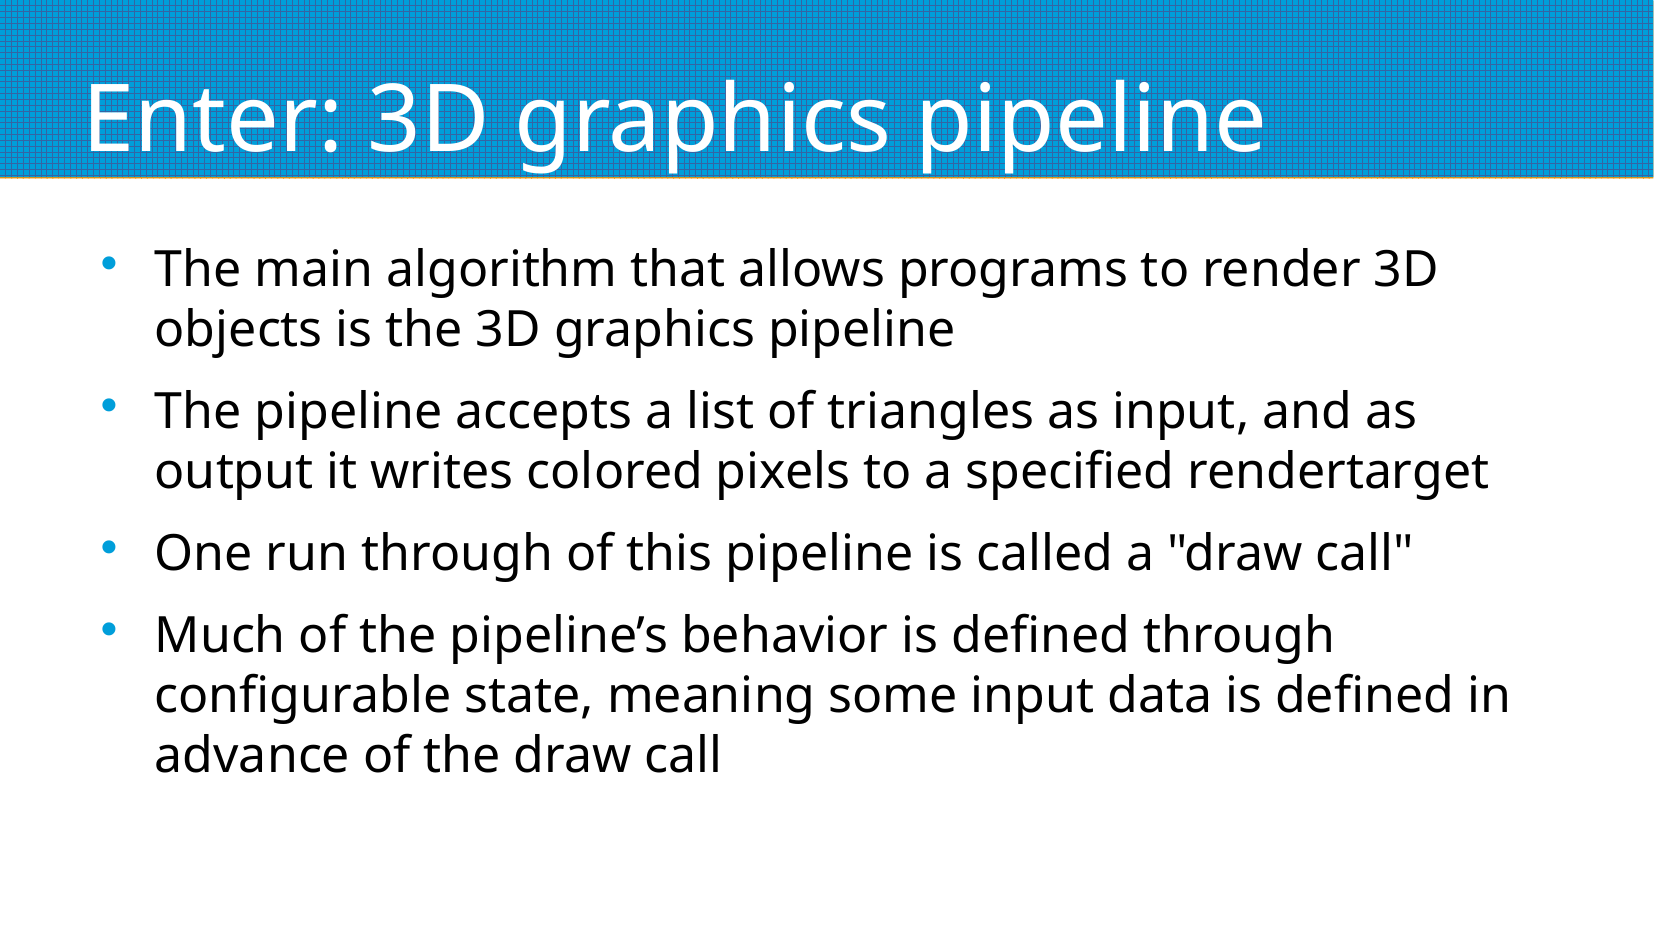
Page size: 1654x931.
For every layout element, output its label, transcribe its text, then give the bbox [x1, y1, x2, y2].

picture [0, 179, 1654, 931]
list The main algorithm that allows programs to render 3D objects is the 3D graphics pipeline The pipeline accepts a list of triangles as input, and as output it writes colored pixels to a specified rendertarget One run through of this pipeline is called a "draw call" Much of the pipeline’s behavior is defined through configurable state, meaning some input data is defined in advance of the draw call [82, 236, 1563, 810]
title Enter: 3D graphics pipeline [82, 14, 1571, 171]
